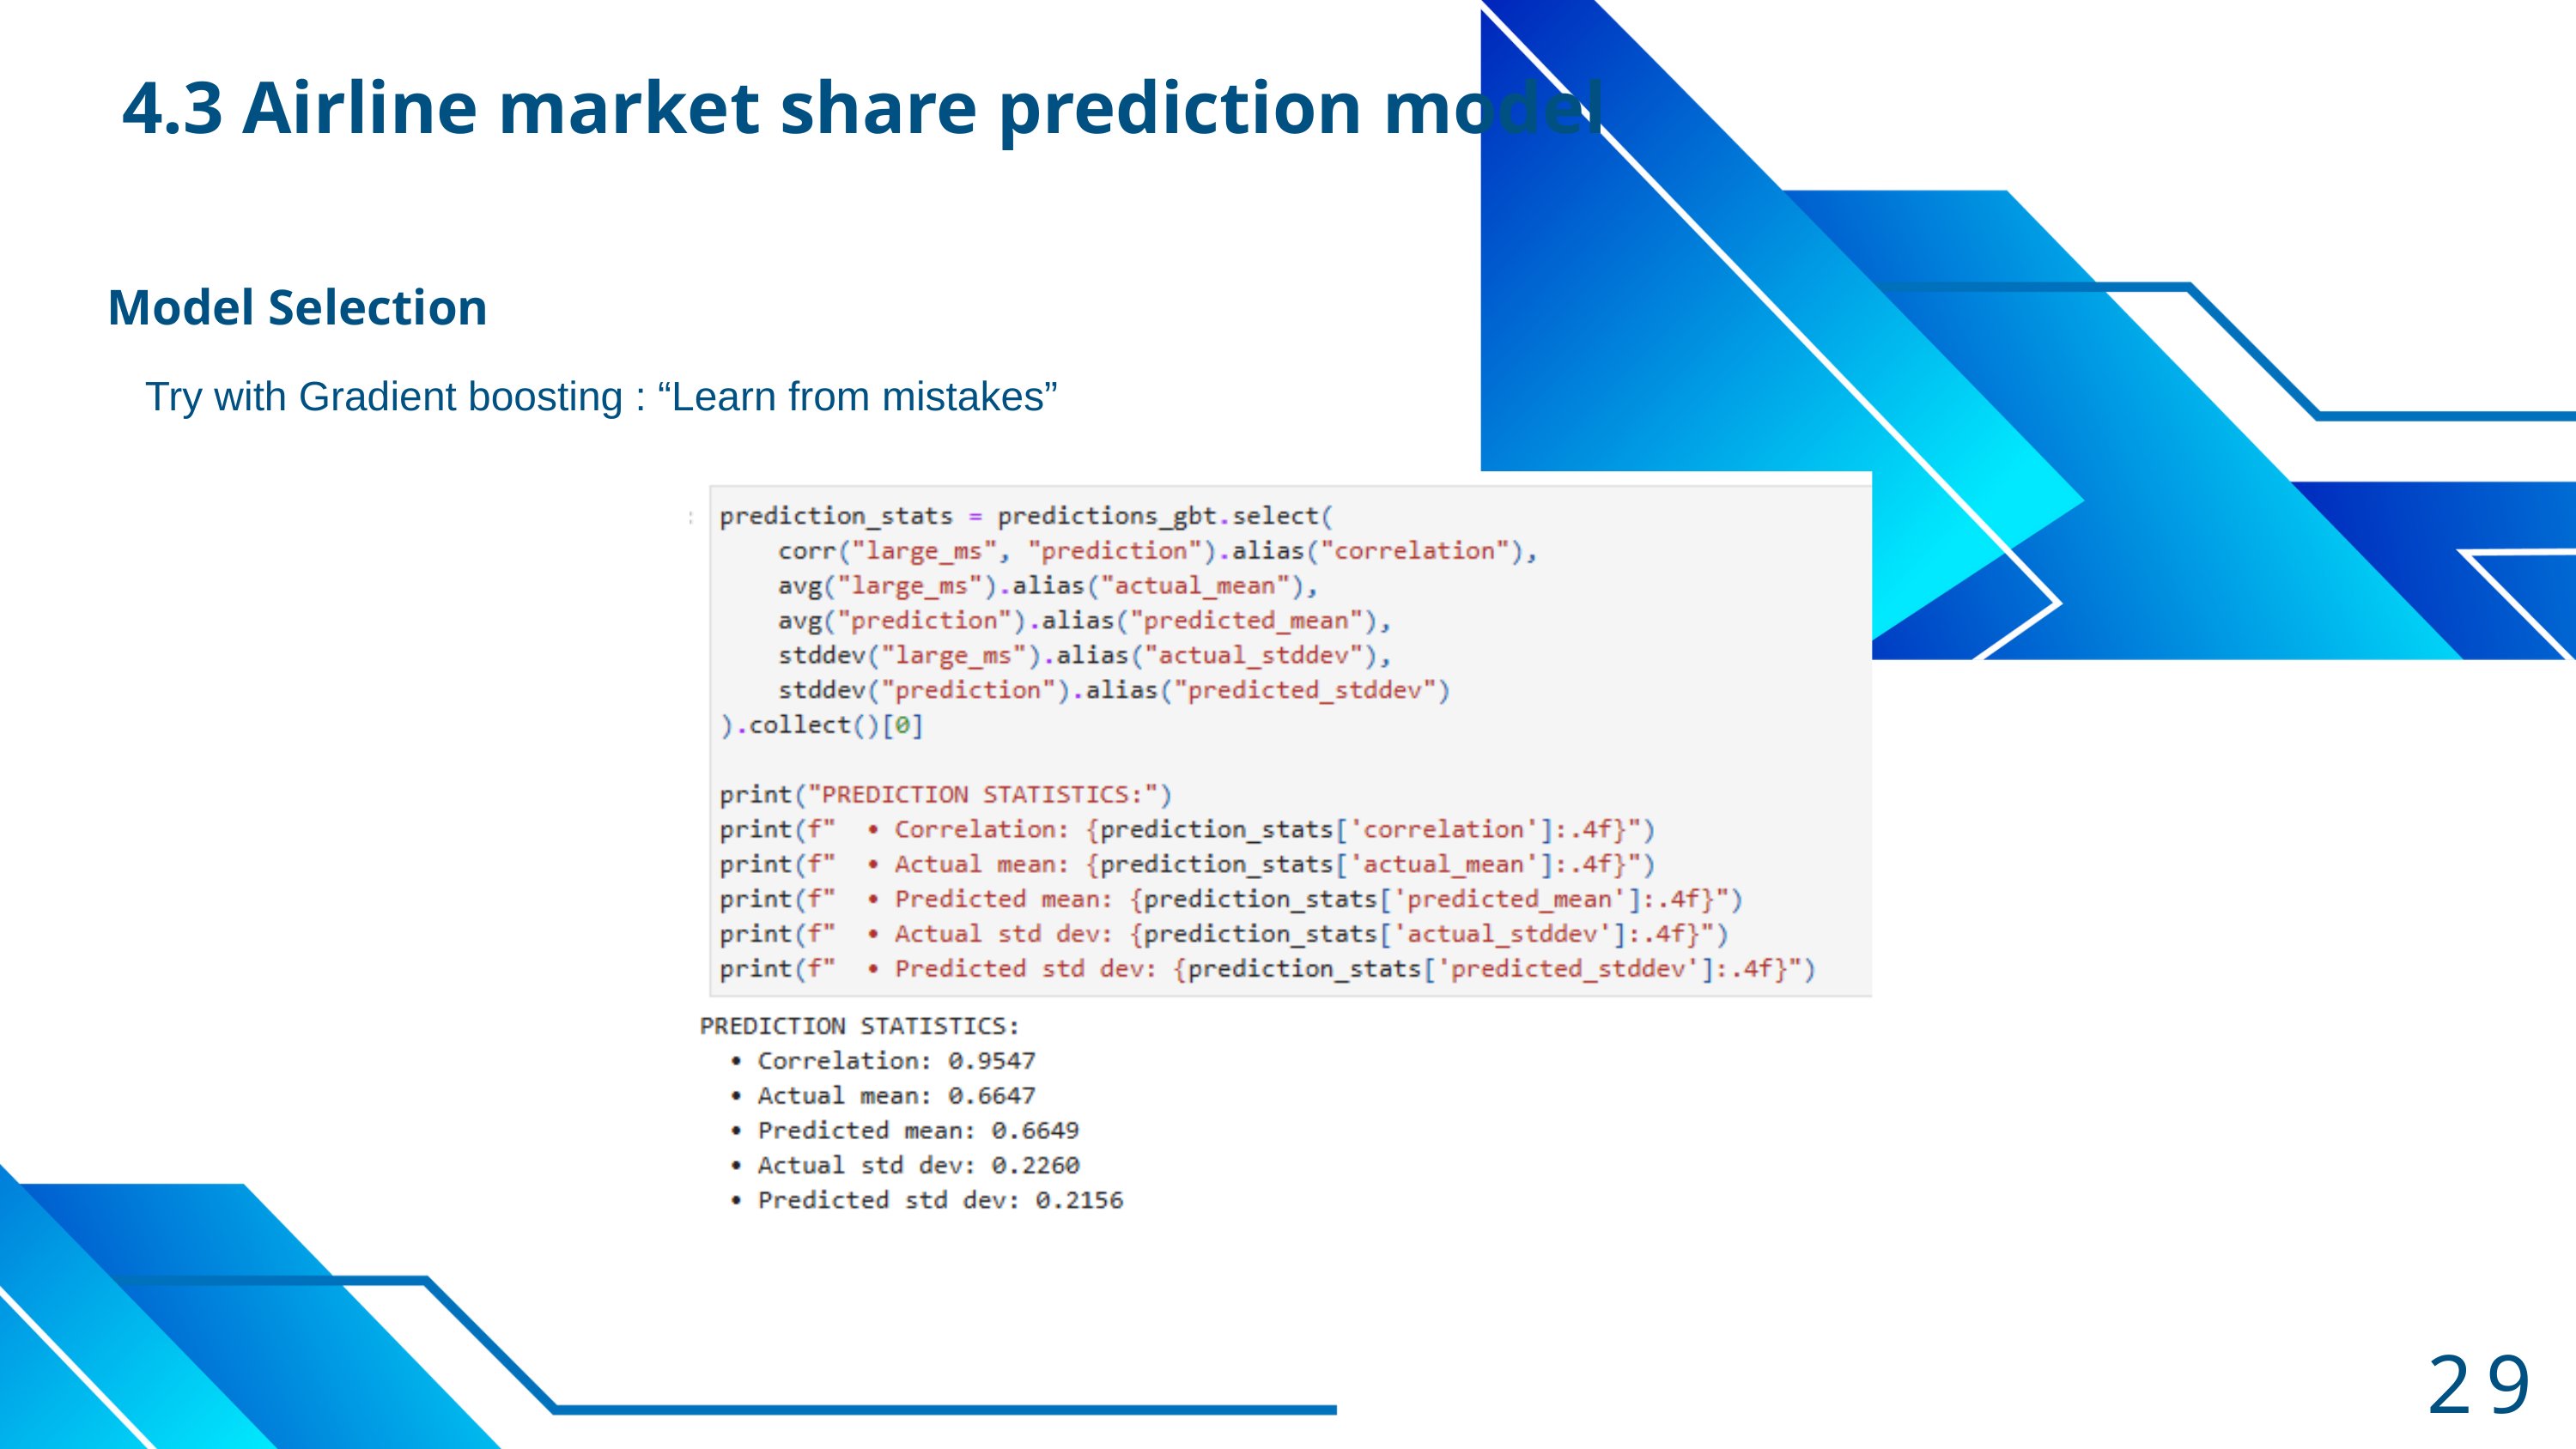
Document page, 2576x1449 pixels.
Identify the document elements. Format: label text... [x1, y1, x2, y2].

text_box Try with Gradient boosting : “Learn from mistakes” [144, 361, 1182, 420]
text_box Model Selection [106, 266, 1143, 335]
text_box 29 [2406, 1317, 2554, 1430]
text_box 4.3 Airline market share prediction model [122, 47, 1795, 149]
text_box [0, 885, 1339, 1449]
text_box [1480, 0, 2576, 660]
text_box [690, 471, 1873, 1240]
